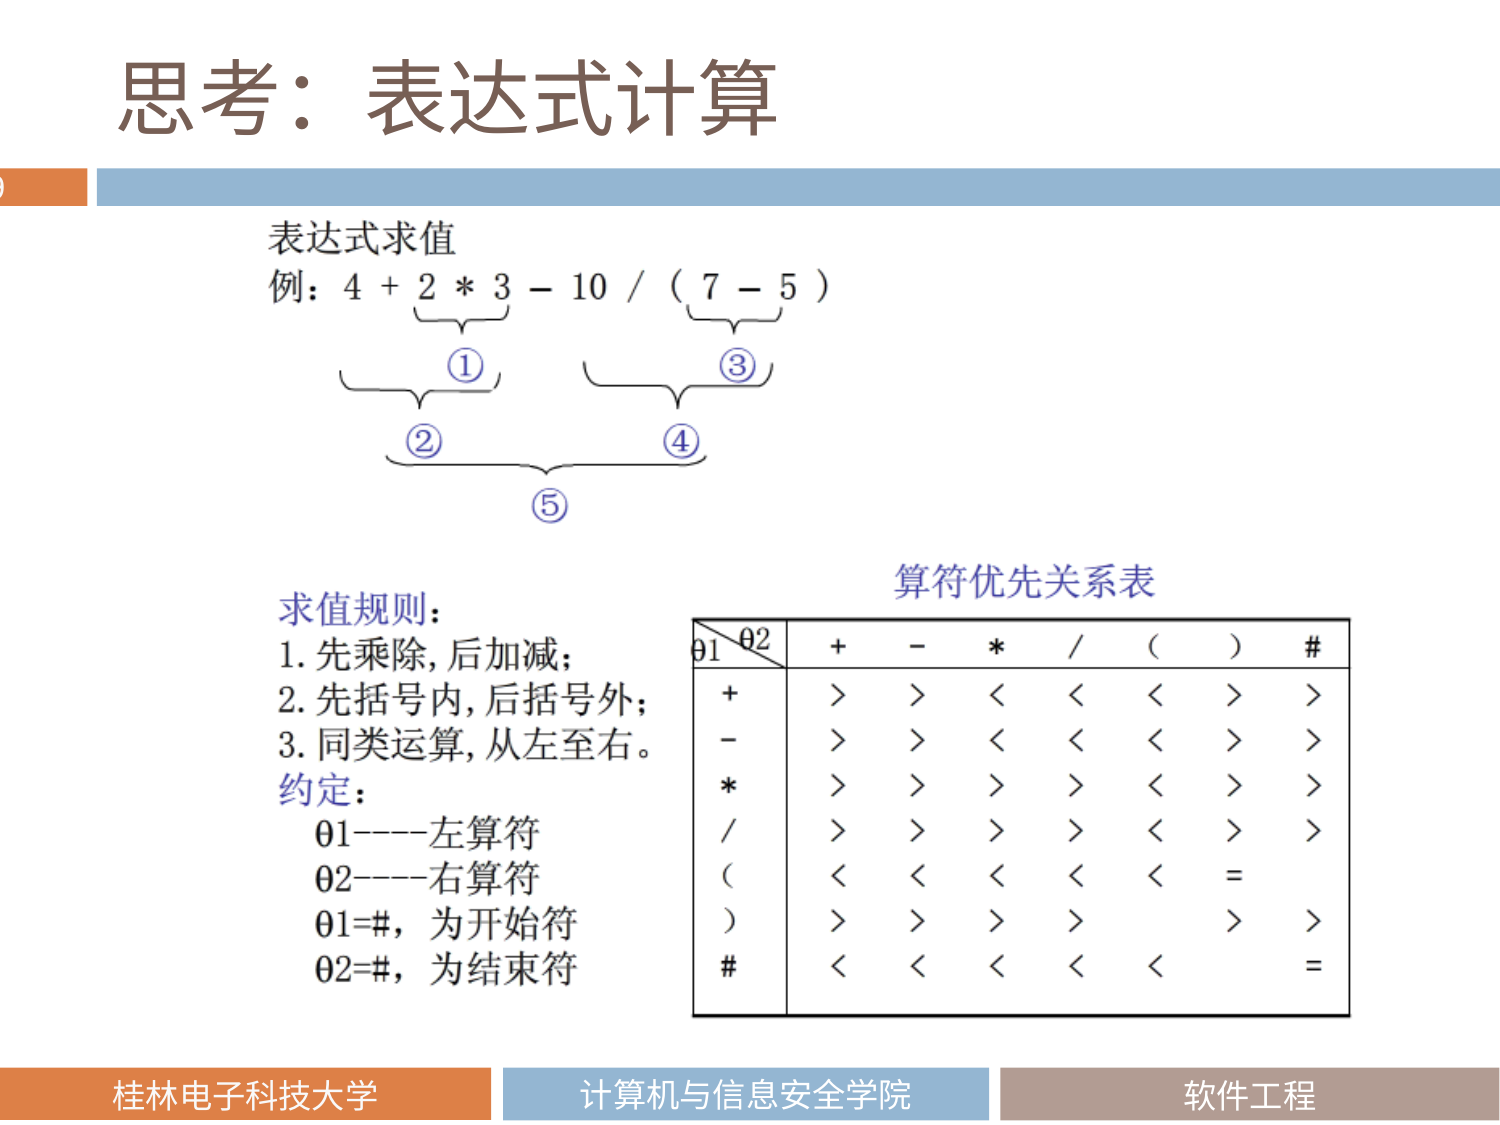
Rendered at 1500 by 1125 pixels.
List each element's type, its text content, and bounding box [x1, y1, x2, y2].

picture [206, 211, 1415, 1024]
title 思考：表达式计算 [99, 37, 1438, 155]
